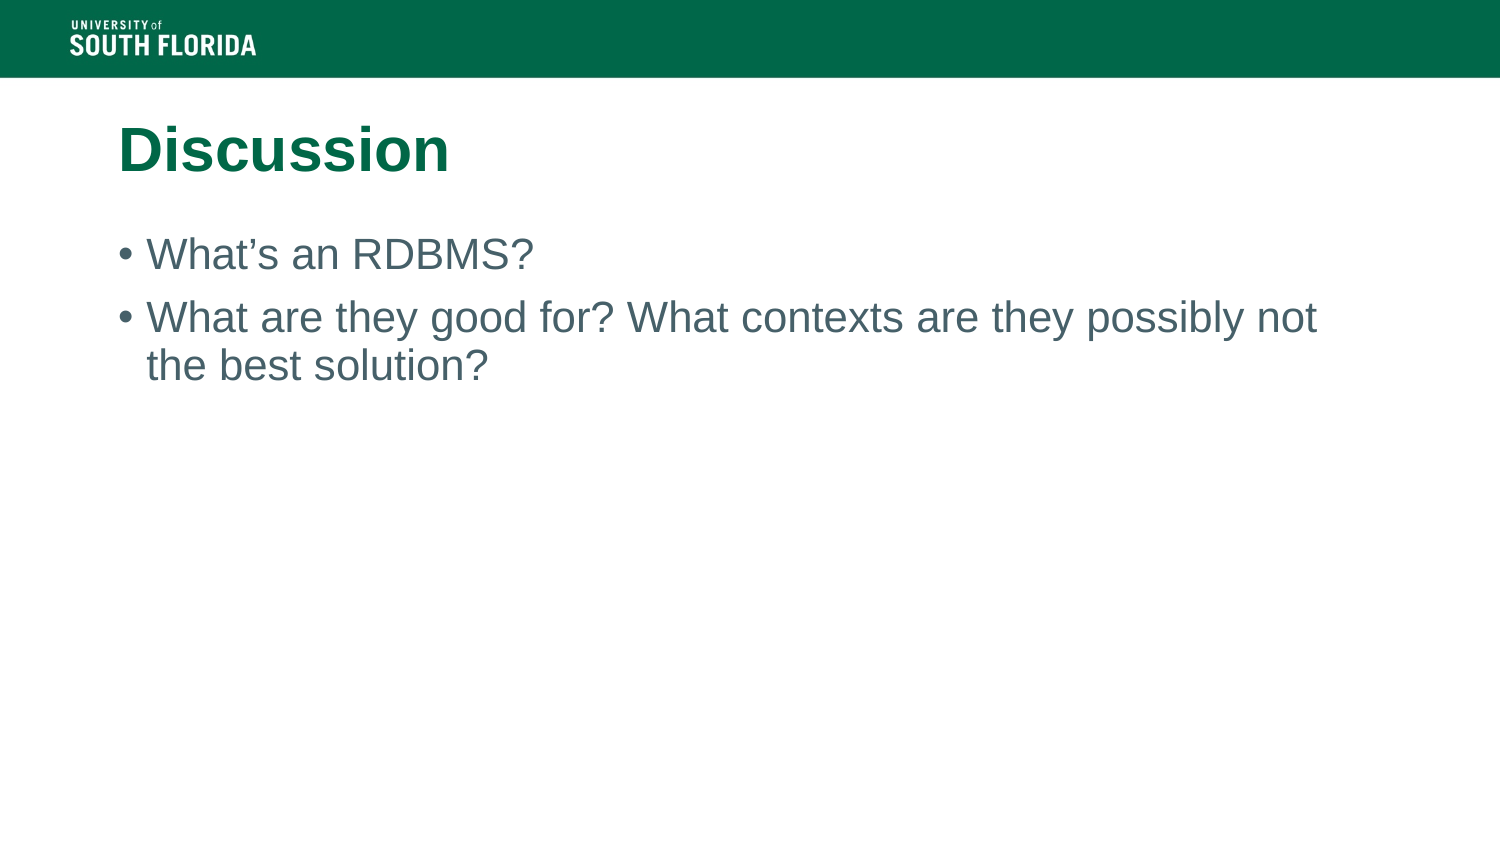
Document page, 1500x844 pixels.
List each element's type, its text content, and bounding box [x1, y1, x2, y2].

picture [0, 0, 1500, 844]
title Discussion [103, 94, 1397, 208]
list What’s an RDBMS? What are they good for? What contexts are they possibly not the best solution? [103, 224, 1397, 760]
